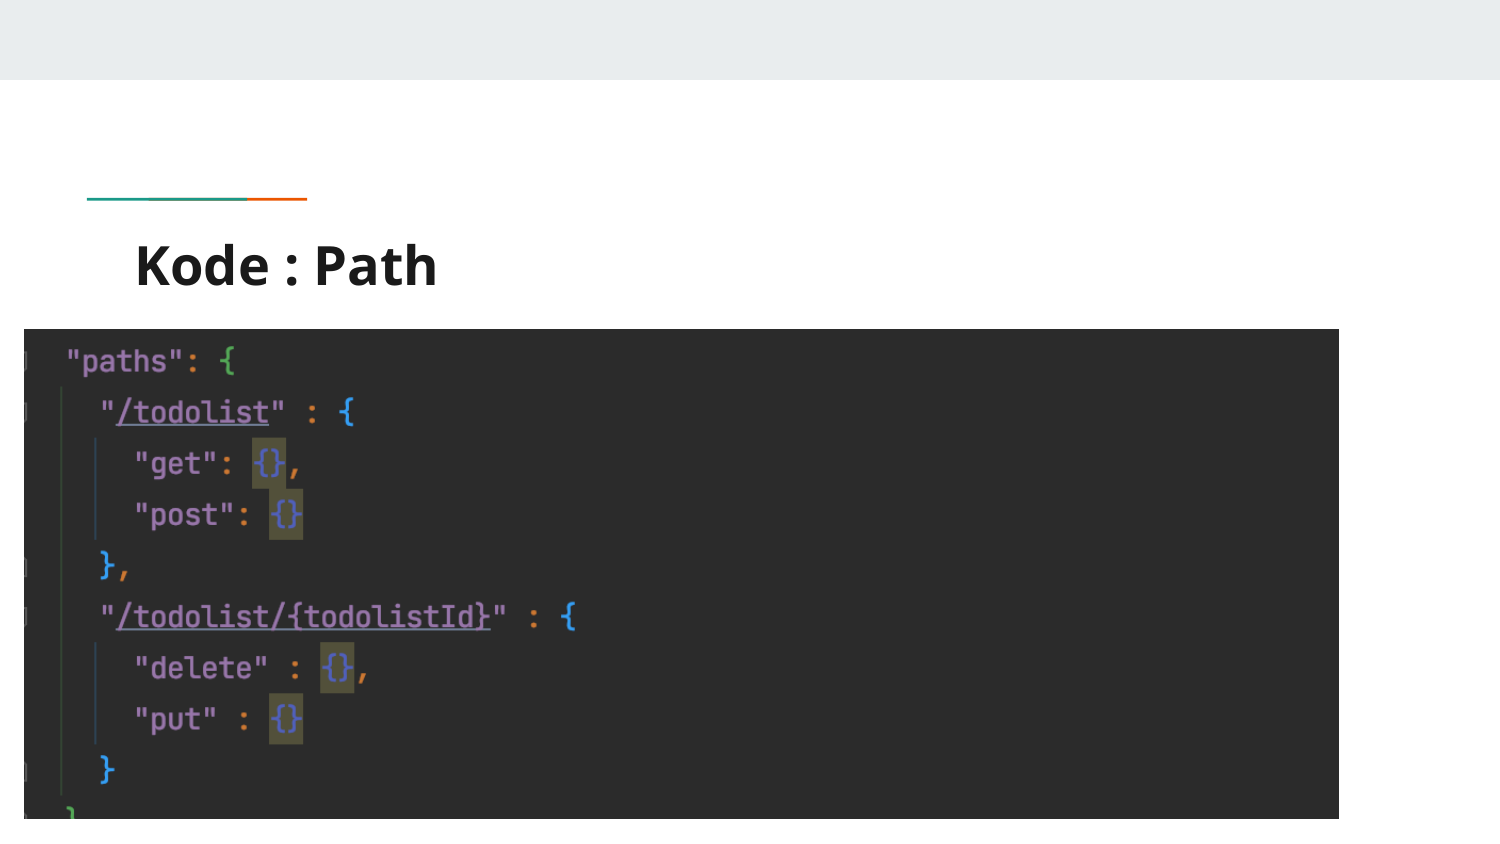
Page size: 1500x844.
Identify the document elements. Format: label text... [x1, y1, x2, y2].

title Kode : Path [119, 216, 1381, 305]
picture [24, 328, 1339, 819]
